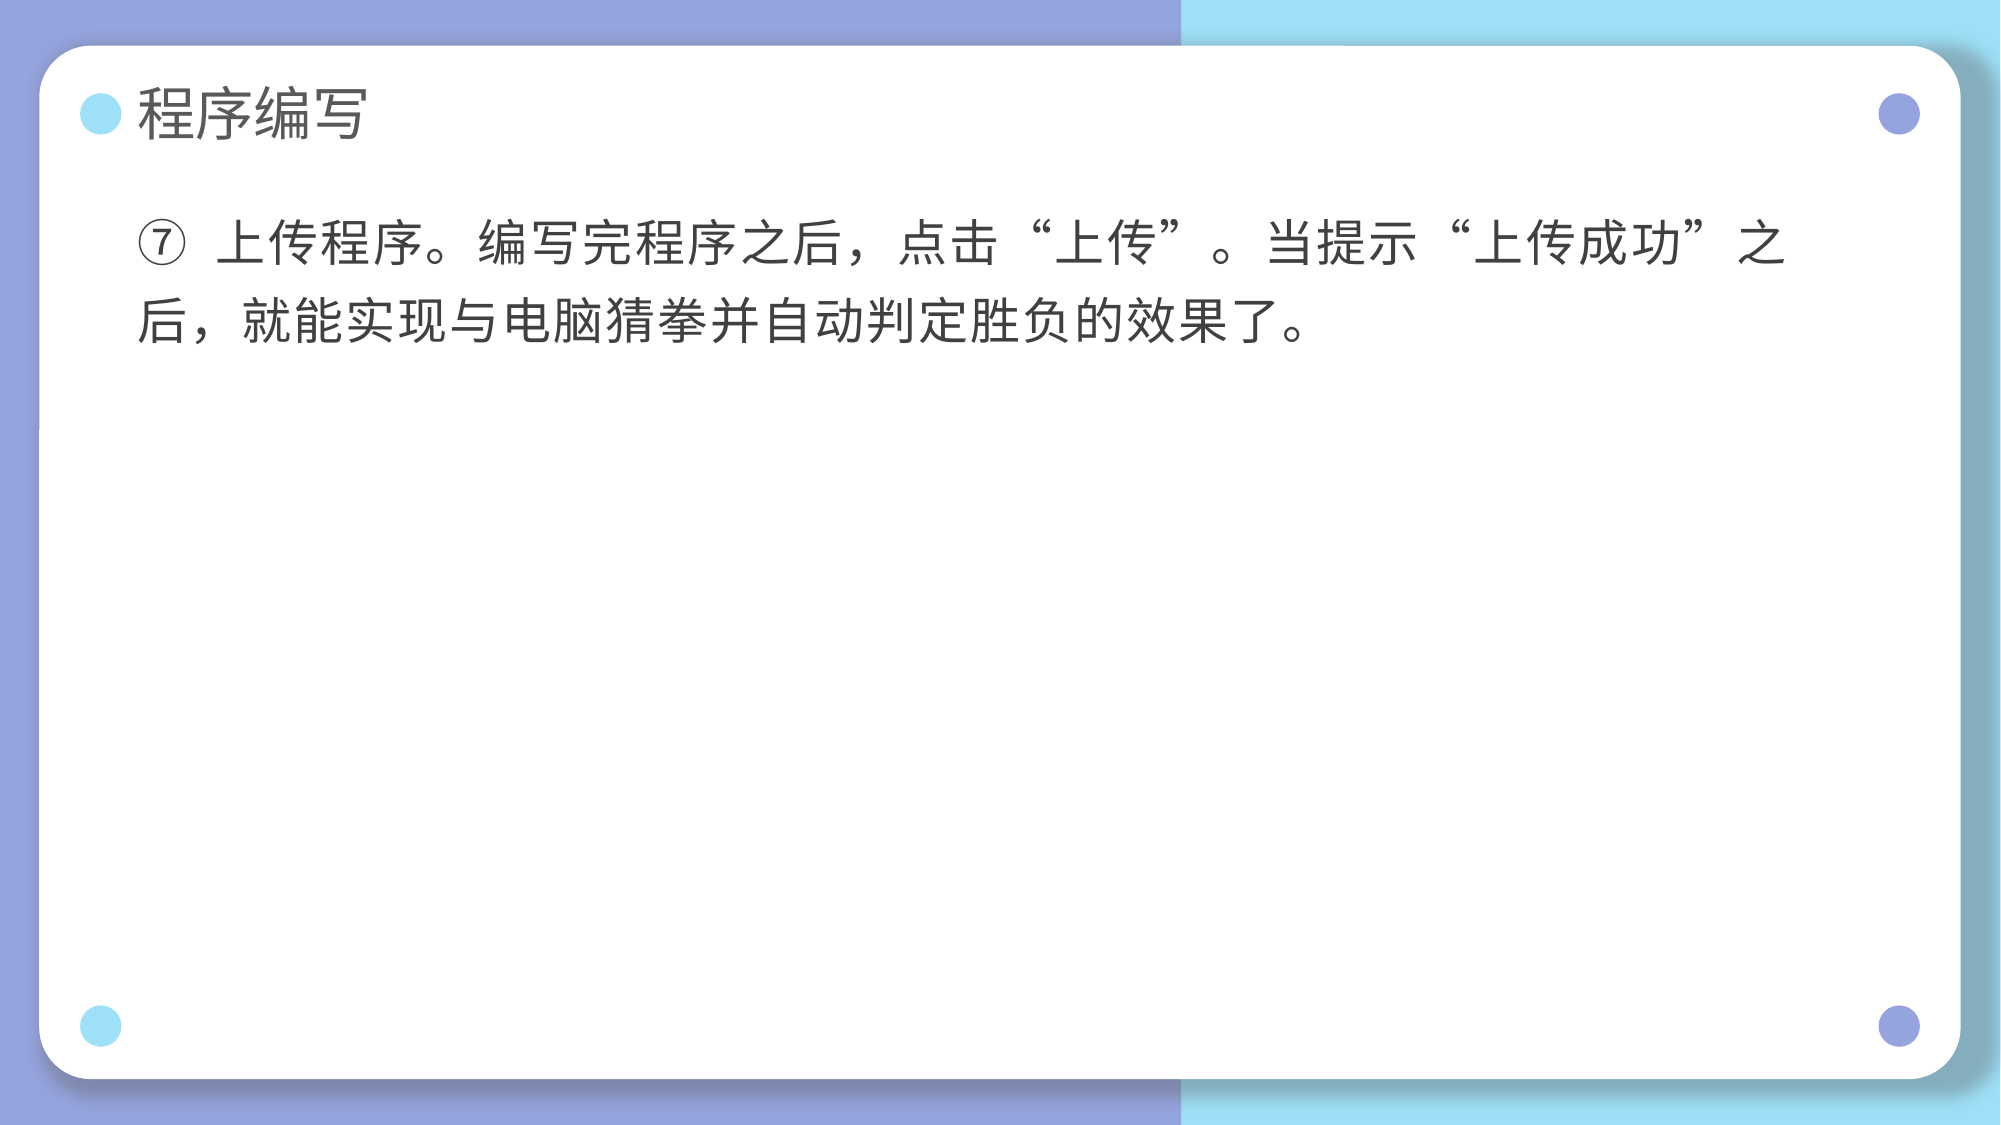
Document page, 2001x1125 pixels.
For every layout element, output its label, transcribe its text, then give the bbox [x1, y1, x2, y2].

list ⑦ 上传程序。编写完程序之后，点击“上传”。当提示“上传成功”之后，就能实现与电脑猜拳并自动判定胜负的效果了。 [137, 185, 1789, 365]
title 程序编写 [137, 77, 976, 157]
